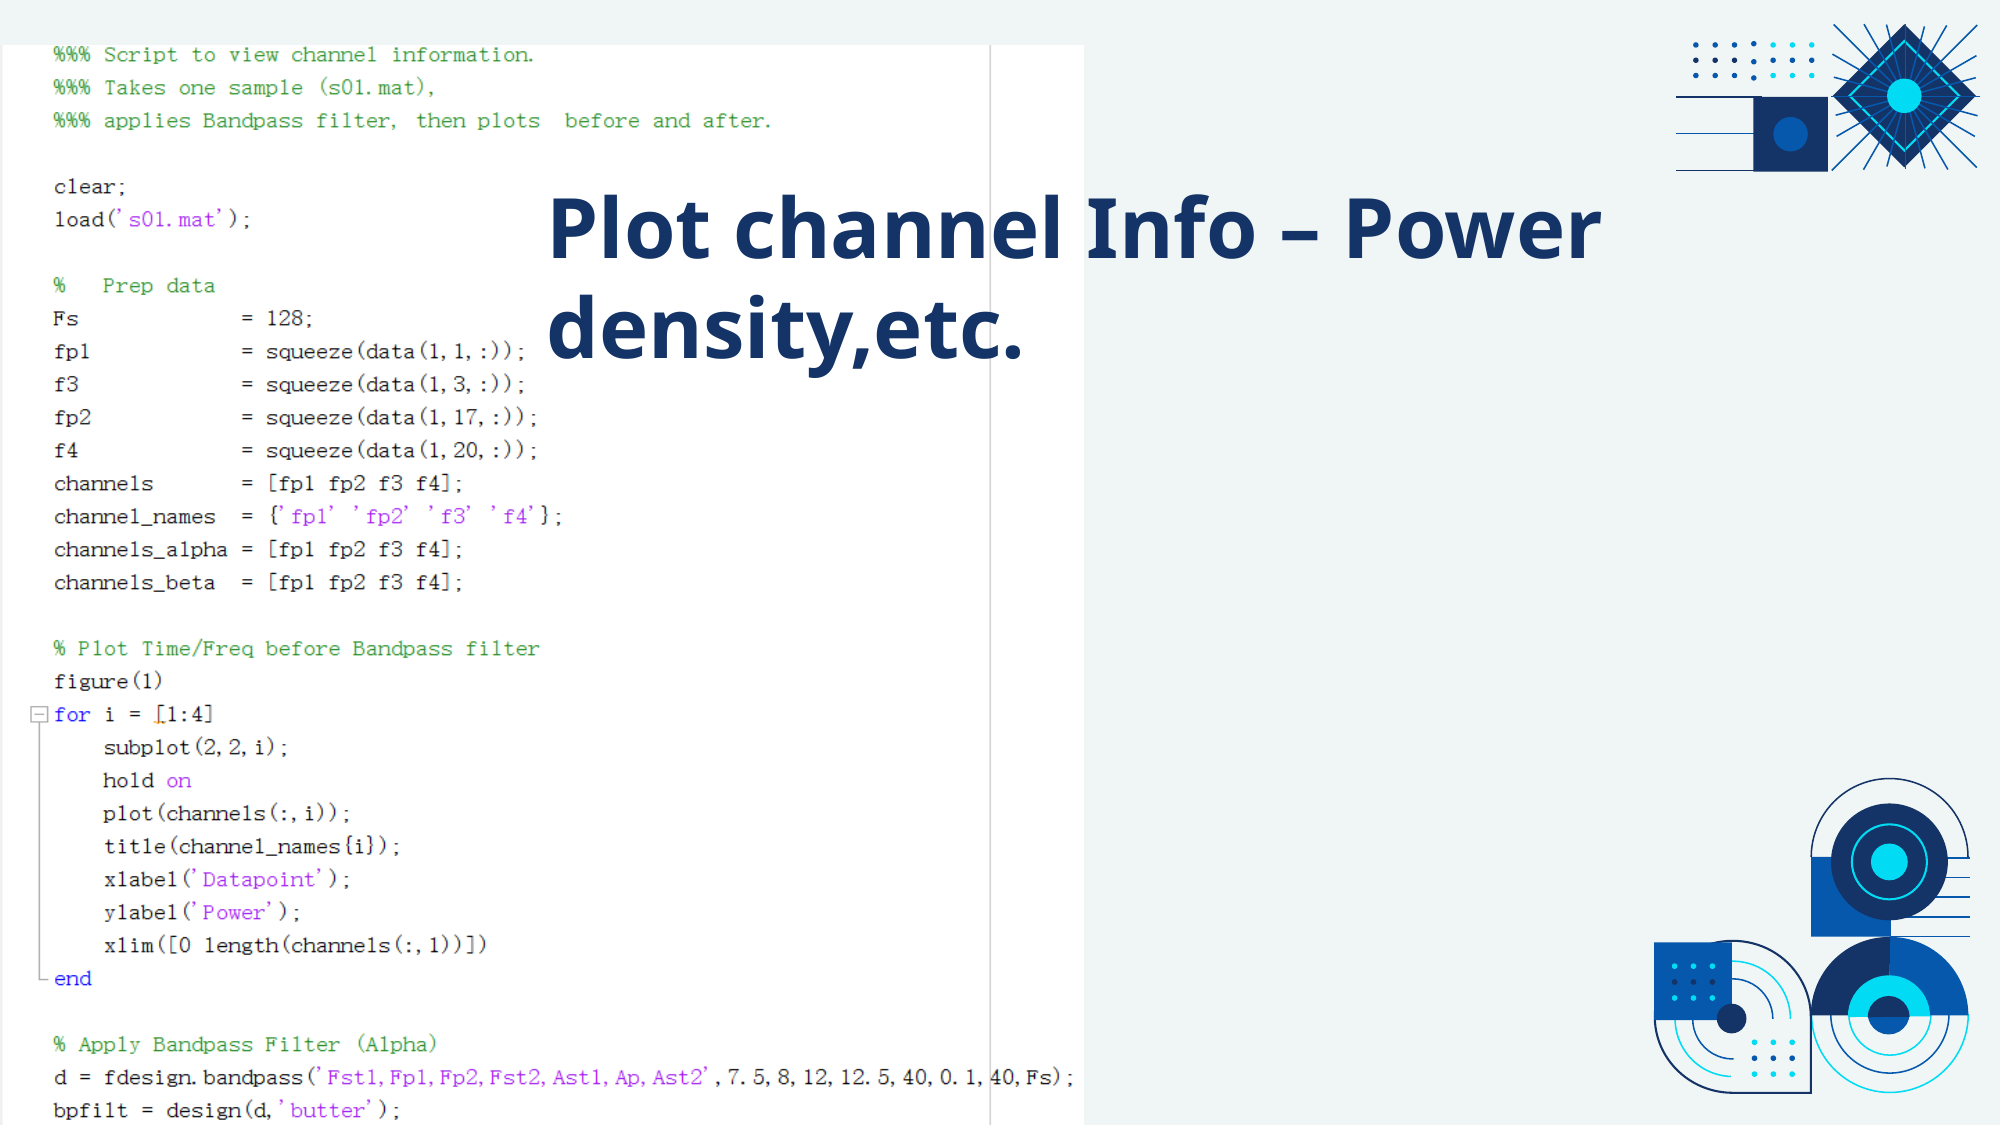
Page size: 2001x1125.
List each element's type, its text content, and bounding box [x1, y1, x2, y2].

title Plot channel Info – Power density,etc. [1088, 155, 2000, 281]
picture [0, 45, 1084, 1125]
